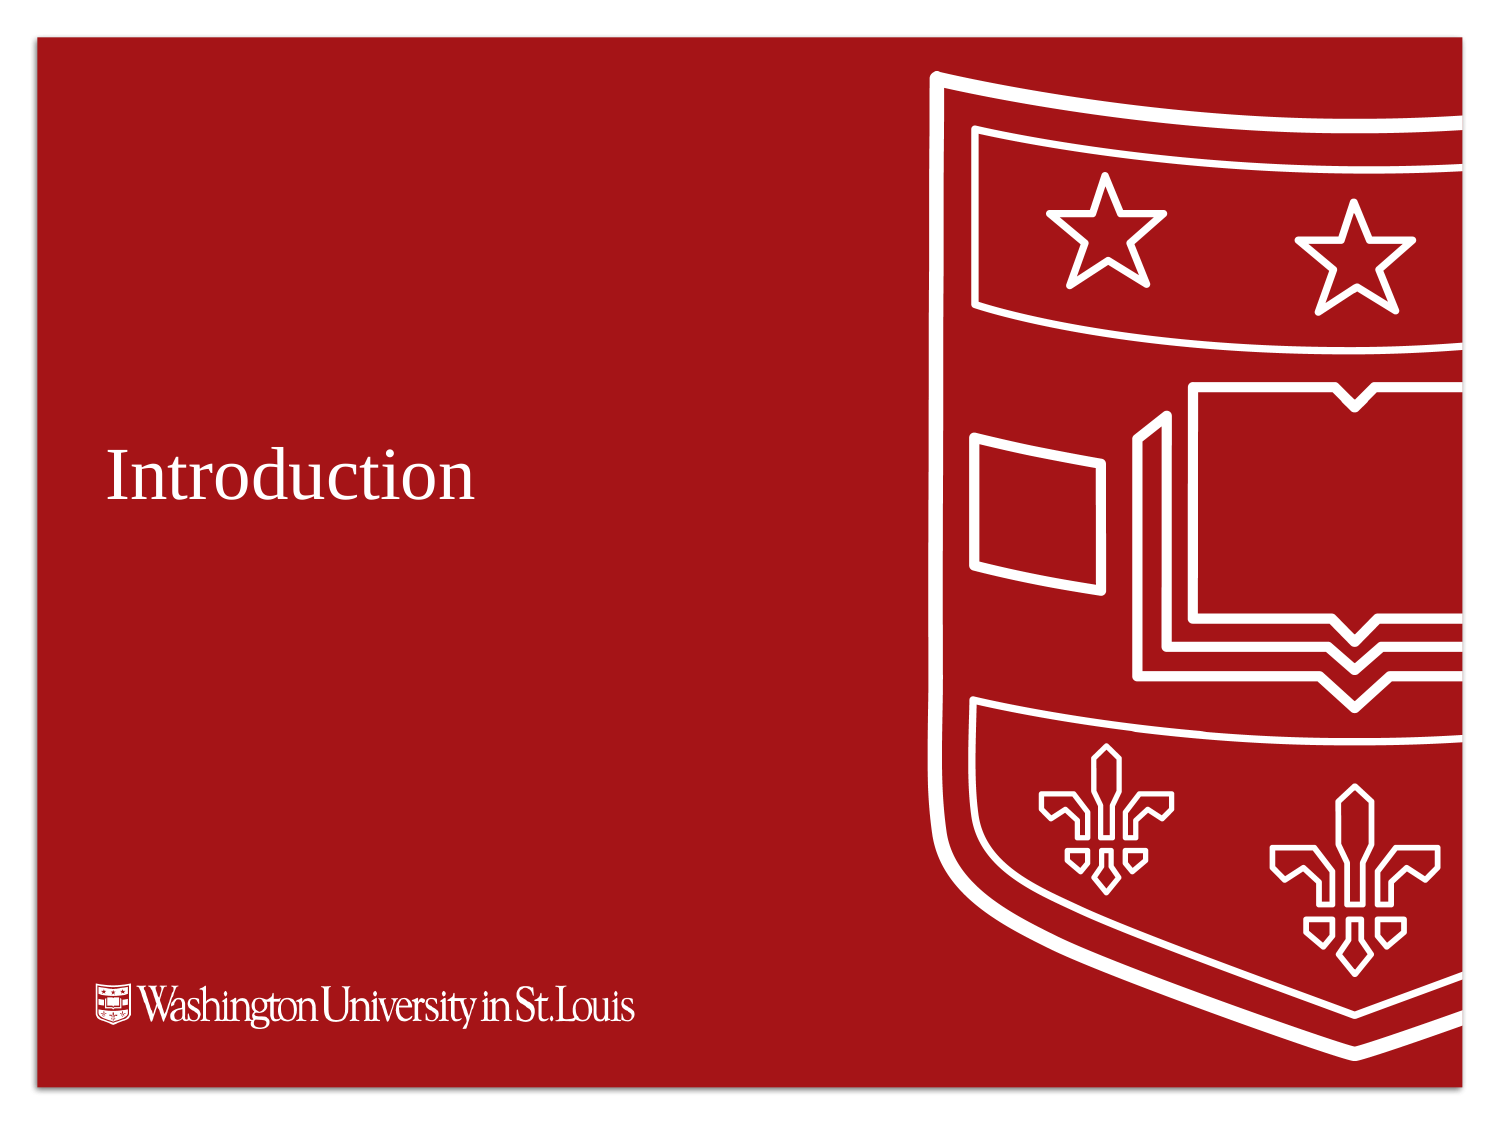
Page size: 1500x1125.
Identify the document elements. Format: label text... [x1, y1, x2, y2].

picture [68, 959, 661, 1053]
title Introduction [90, 369, 909, 570]
picture [927, 71, 1463, 1061]
